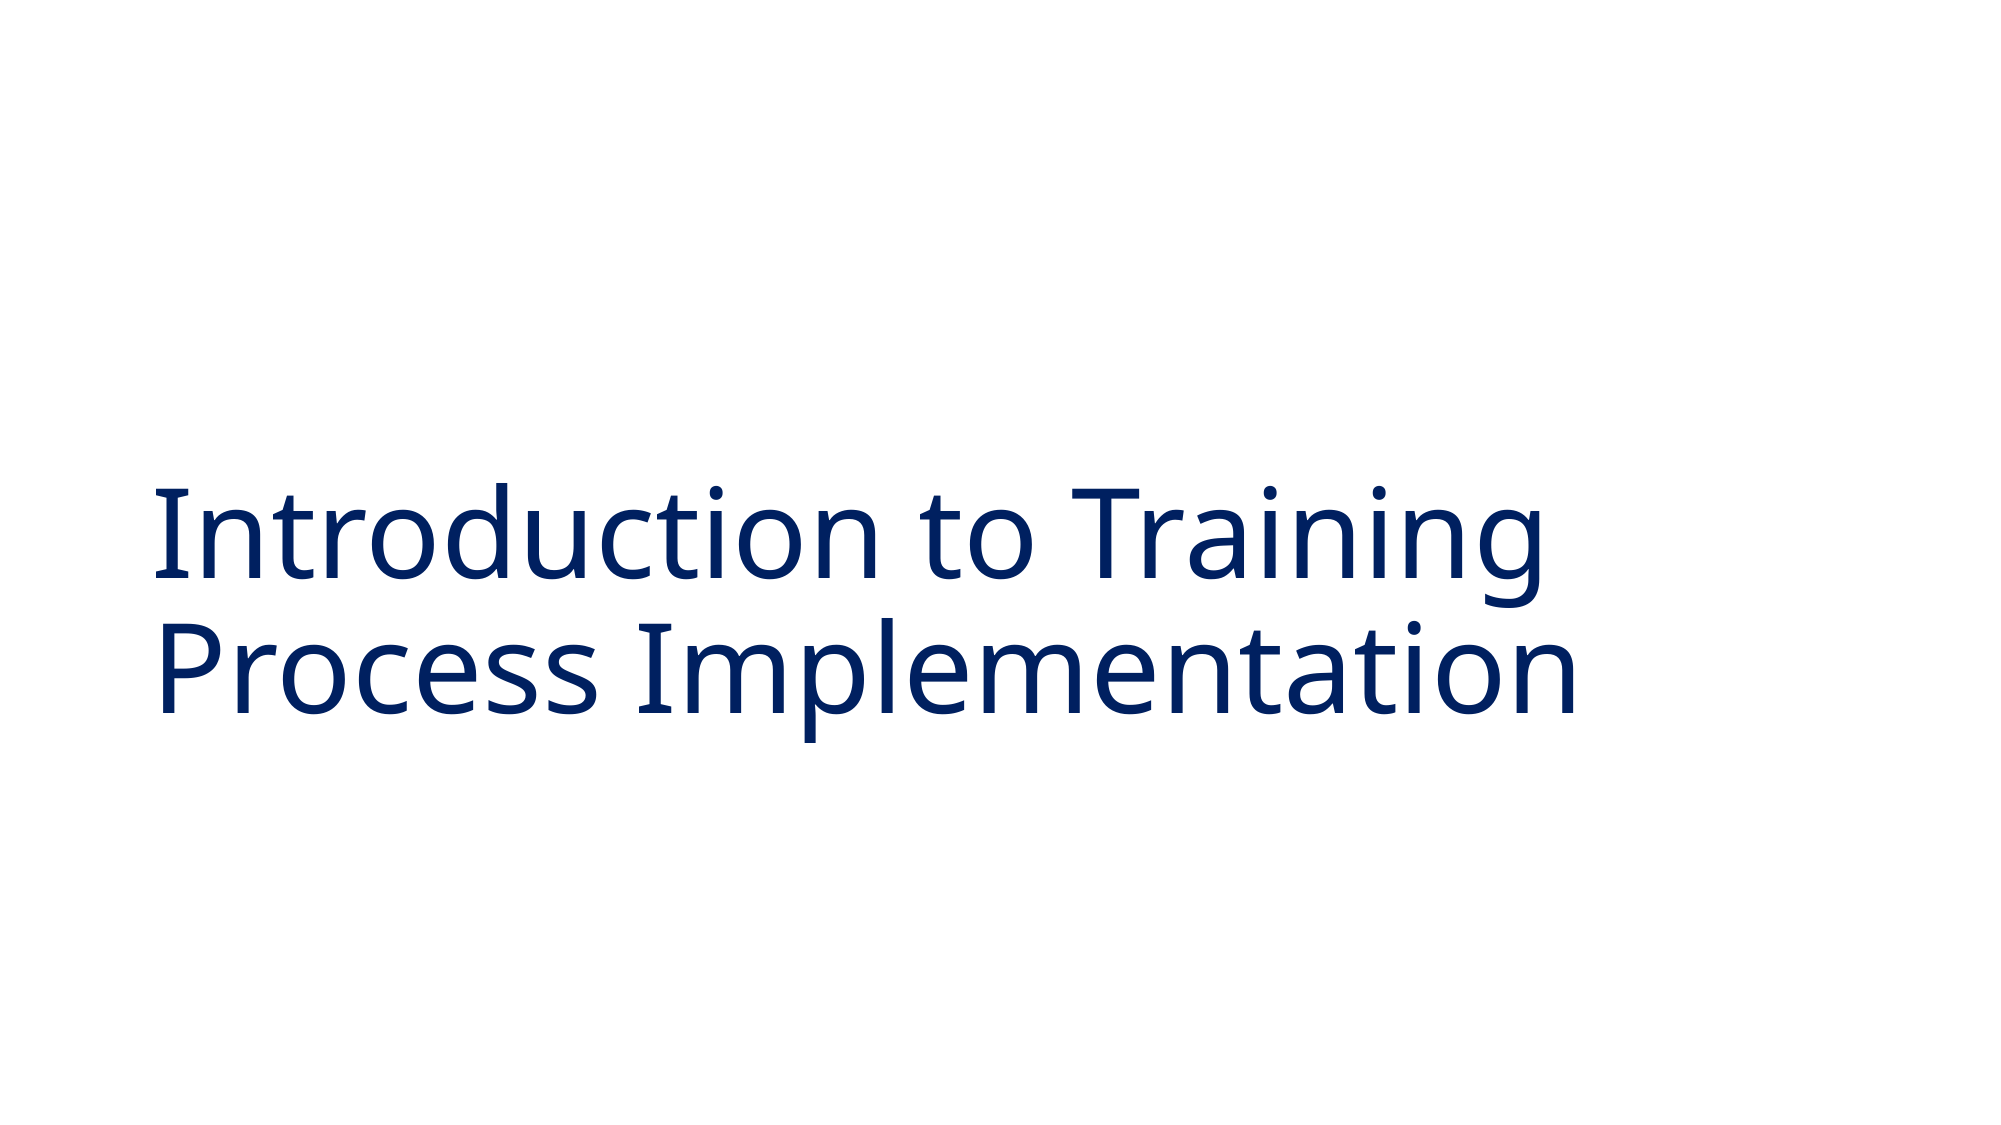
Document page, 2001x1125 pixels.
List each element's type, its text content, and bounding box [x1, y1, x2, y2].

title Introduction to Training Process Implementation [136, 280, 1862, 749]
